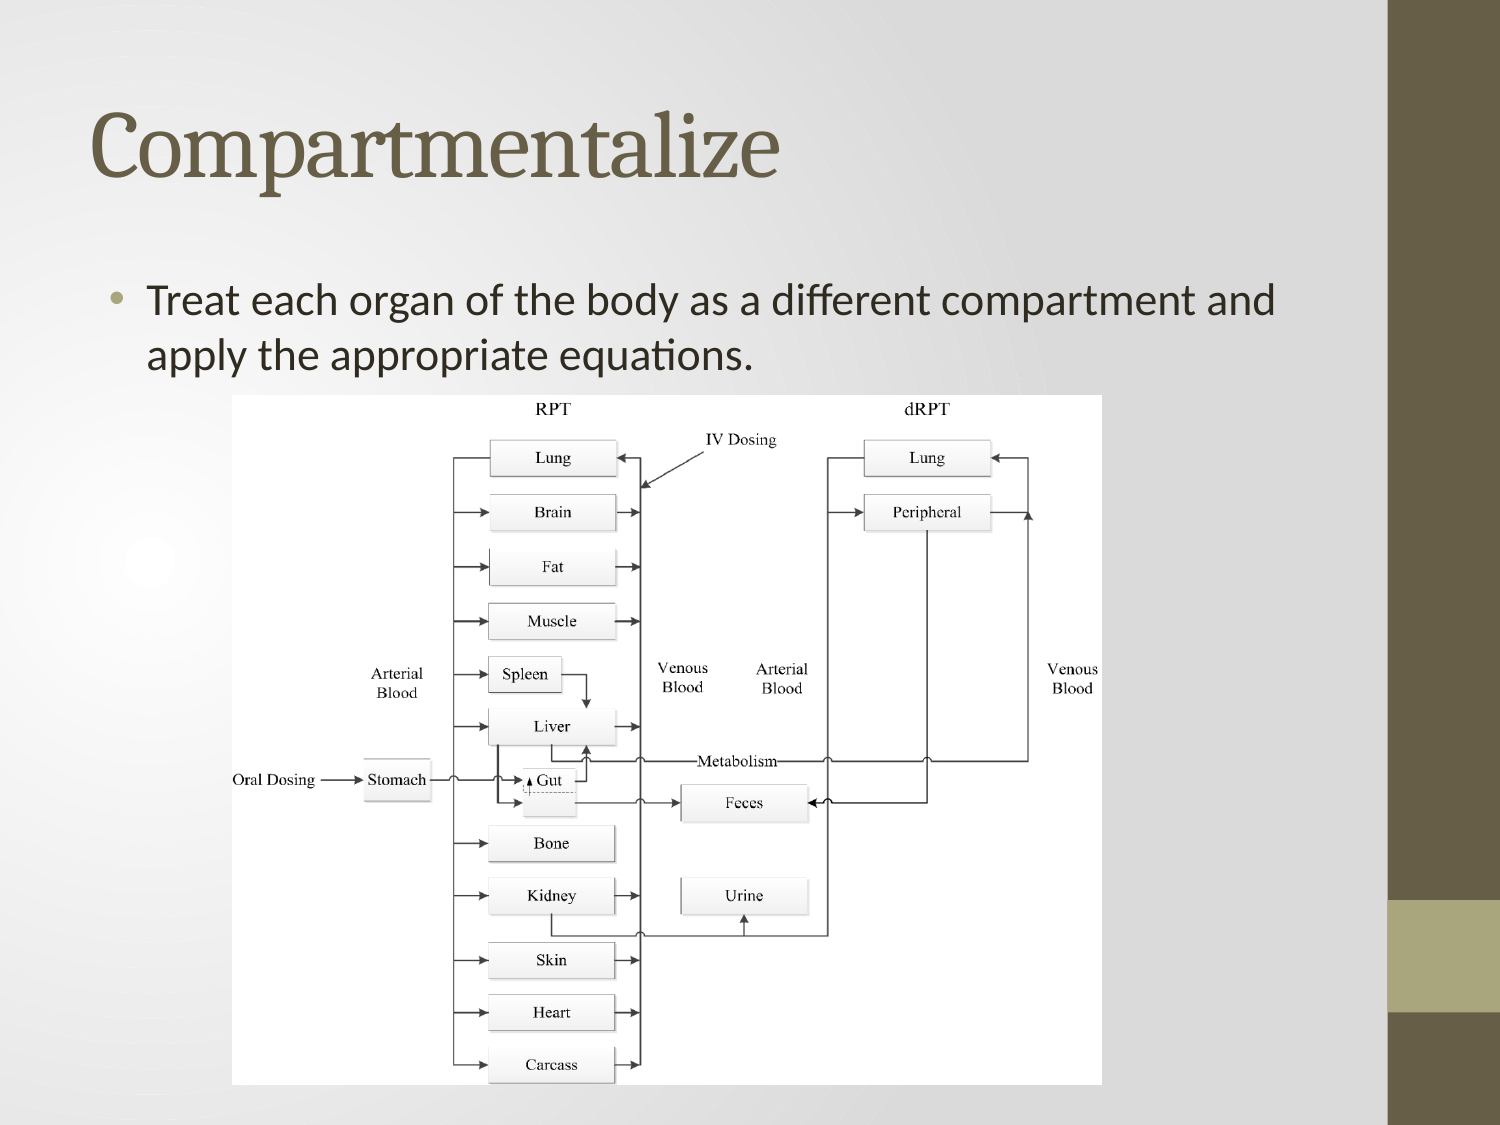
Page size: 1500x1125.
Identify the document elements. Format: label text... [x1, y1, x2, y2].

title Compartmentalize [75, 45, 1325, 233]
list Treat each organ of the body as a different compartment and apply the appropriate equations. [75, 262, 1325, 1050]
picture [232, 395, 1102, 1086]
